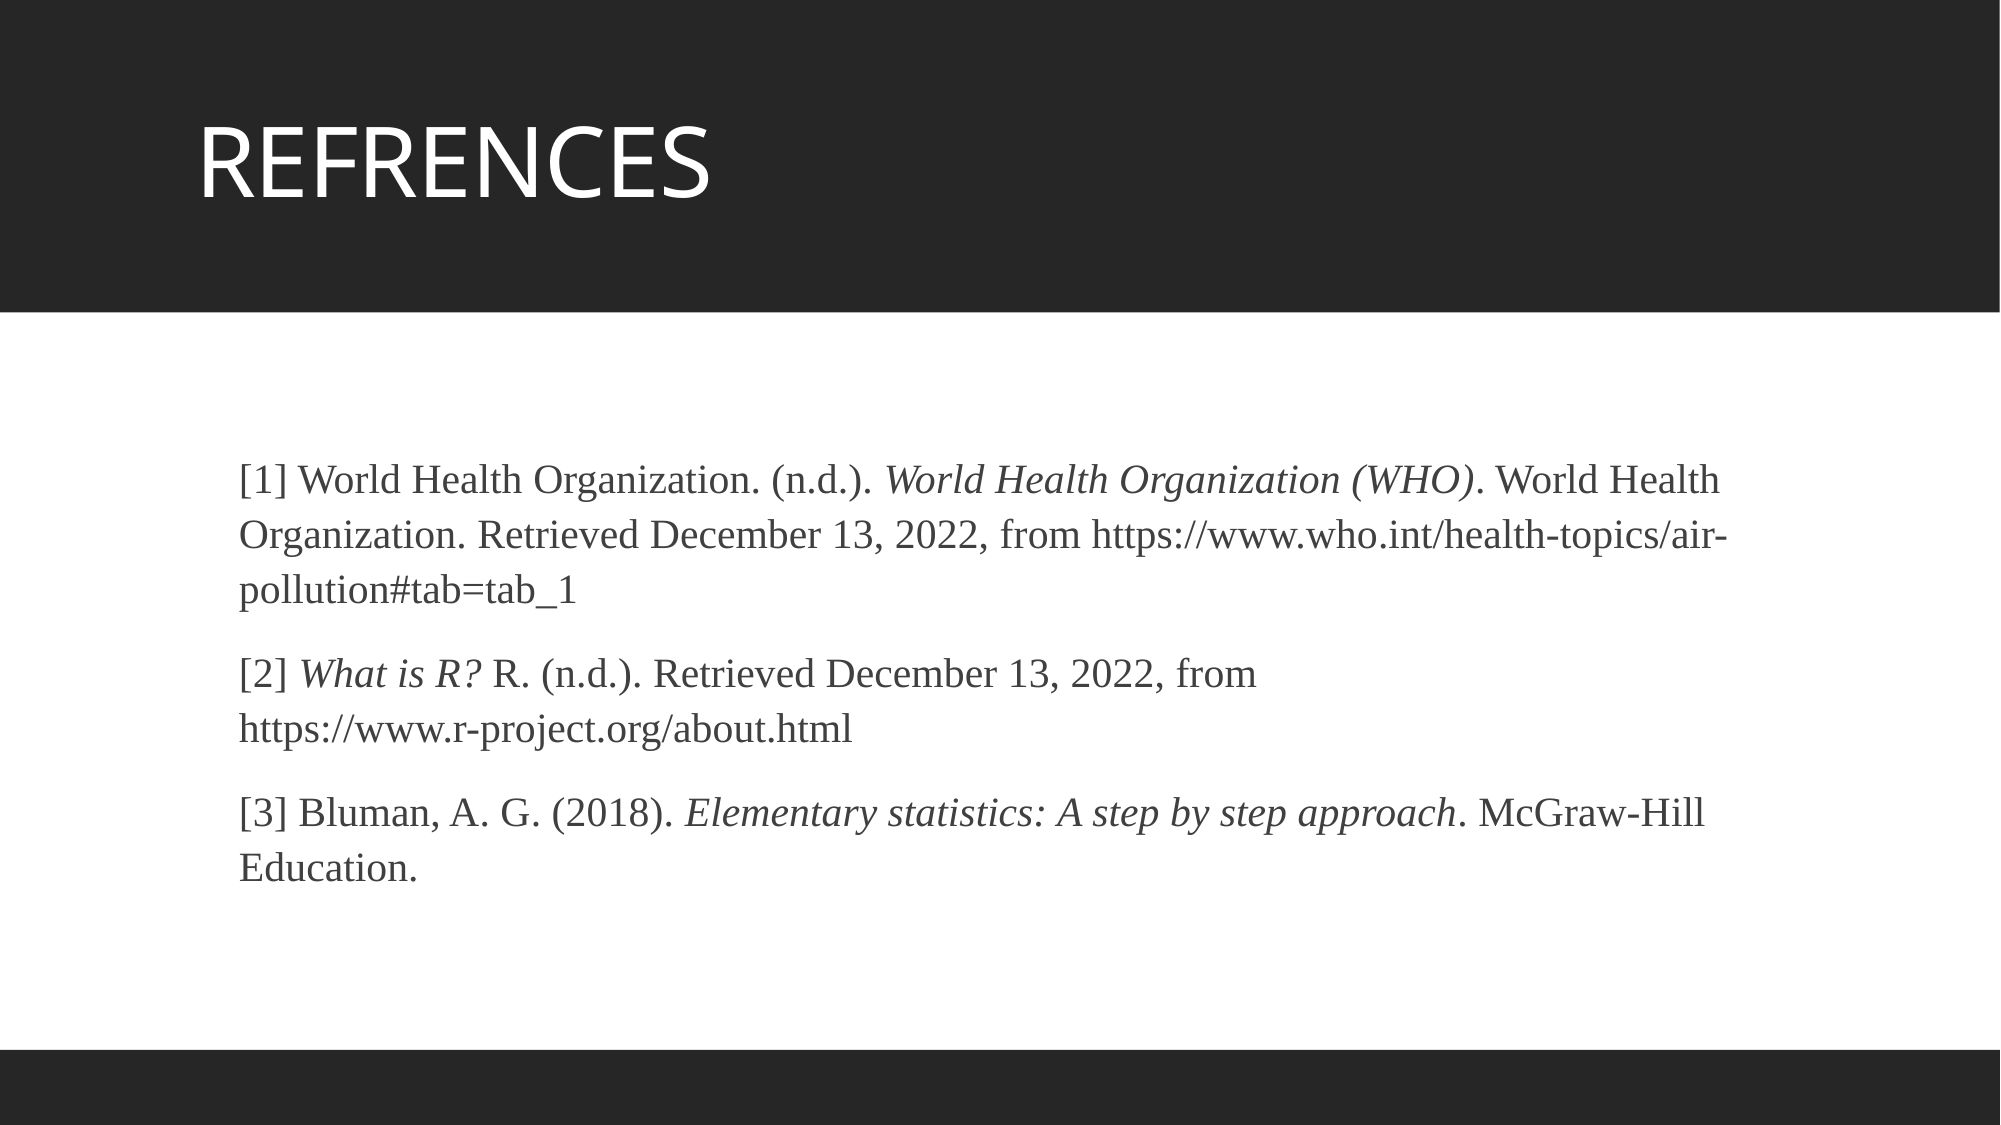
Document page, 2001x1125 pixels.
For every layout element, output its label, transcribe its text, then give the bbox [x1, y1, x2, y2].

list [1] World Health Organization. (n.d.). World Health Organization (WHO). World Health Organization. Retrieved December 13, 2022, from https://www.who.int/health-topics/air-pollution#tab=tab_1 [2] What is R? R. (n.d.). Retrieved December 13, 2022, from https://www.r-project.org/about.html [3] Bluman, A. G. (2018). Elementary statistics: A step by step approach. McGraw-Hill Education. [179, 438, 1830, 963]
text_box [0, 314, 2000, 1049]
text_box [0, 0, 2000, 314]
text_box [0, 1049, 2000, 1125]
title REFRENCES [180, 47, 1830, 285]
